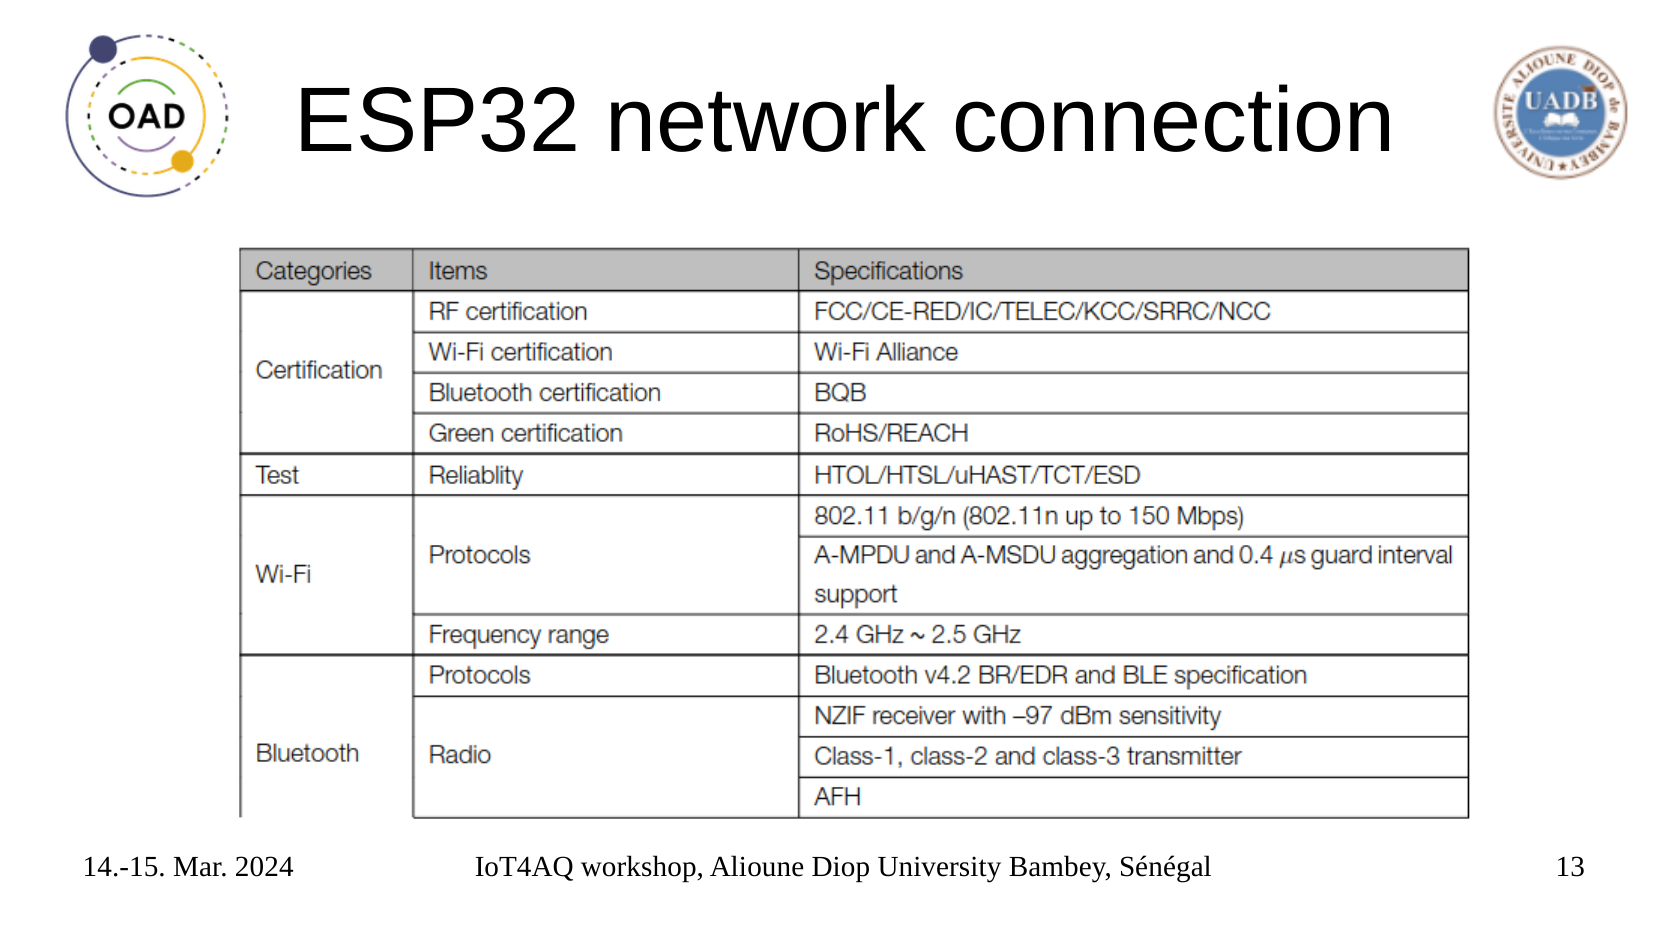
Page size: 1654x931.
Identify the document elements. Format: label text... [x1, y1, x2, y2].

picture [25, 20, 263, 218]
slide_number 13 [1312, 847, 1586, 912]
picture [217, 224, 1492, 826]
title ESP32 network connection [262, 37, 1430, 193]
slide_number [82, 847, 375, 912]
picture [1482, 37, 1641, 188]
footer IoT4AQ workshop, Alioune Diop University Bambey, Sénégal [375, 847, 1312, 912]
